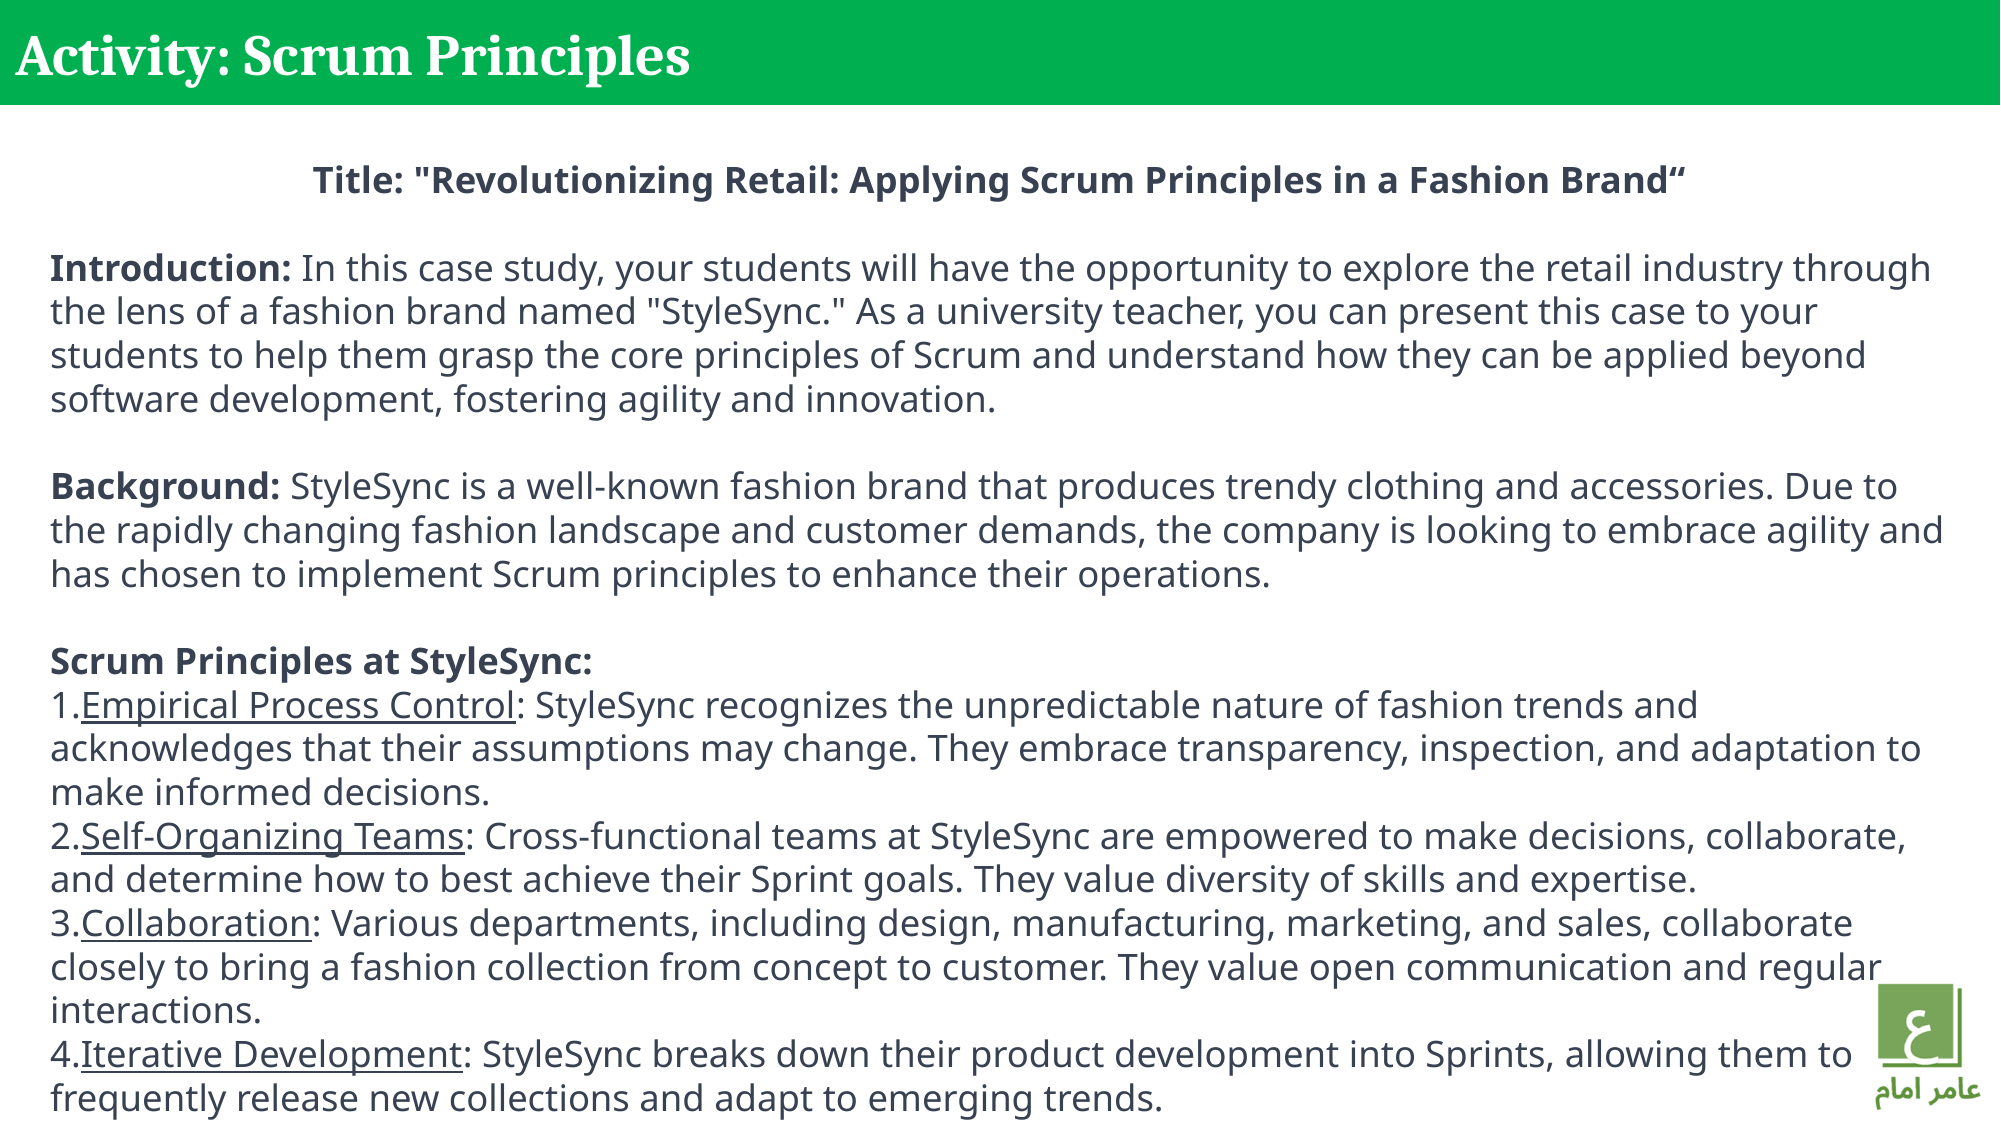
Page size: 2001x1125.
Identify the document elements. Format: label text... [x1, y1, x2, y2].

picture [1845, 960, 2000, 1125]
text_box Title: "Revolutionizing Retail: Applying Scrum Principles in a Fashion Brand“ Introduction: In this case study, your students will have the opportunity to explore the retail industry through the lens of a fashion brand named "StyleSync." As a university teacher, you can present this case to your students to help them grasp the core principles of Scrum and understand how they can be applied beyond software development, fostering agility and innovation. Background: StyleSync is a well-known fashion brand that produces trendy clothing and accessories. Due to the rapidly changing fashion landscape and customer demands, the company is looking to embrace agility and has chosen to implement Scrum principles to enhance their operations. Scrum Principles at StyleSync: Empirical Process Control: StyleSync recognizes the unpredictable nature of fashion trends and acknowledges that their assumptions may change. They embrace transparency, inspection, and adaptation to make informed decisions. Self-Organizing Teams: Cross-functional teams at StyleSync are empowered to make decisions, collaborate, and determine how to best achieve their Sprint goals. They value diversity of skills and expertise. Collaboration: Various departments, including design, manufacturing, marketing, and sales, collaborate closely to bring a fashion collection from concept to customer. They value open communication and regular interactions. Iterative Development: StyleSync breaks down their product development into Sprints, allowing them to frequently release new collections and adapt to emerging trends. [35, 149, 1965, 1125]
title Activity: Scrum Principles [0, 0, 2000, 105]
